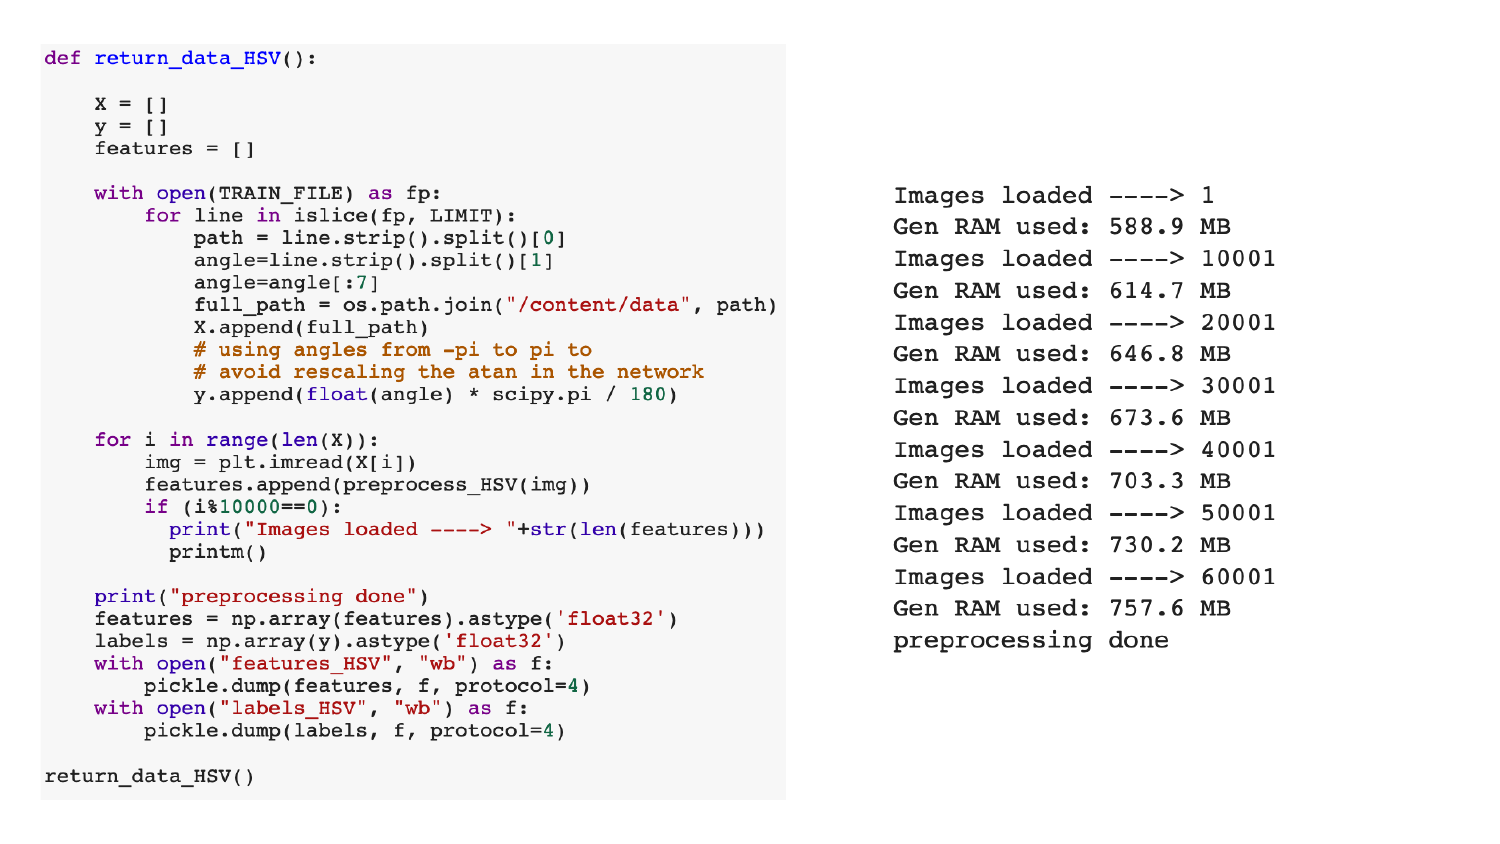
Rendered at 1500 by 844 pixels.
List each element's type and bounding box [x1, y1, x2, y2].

picture [867, 174, 1296, 669]
picture [40, 43, 787, 800]
